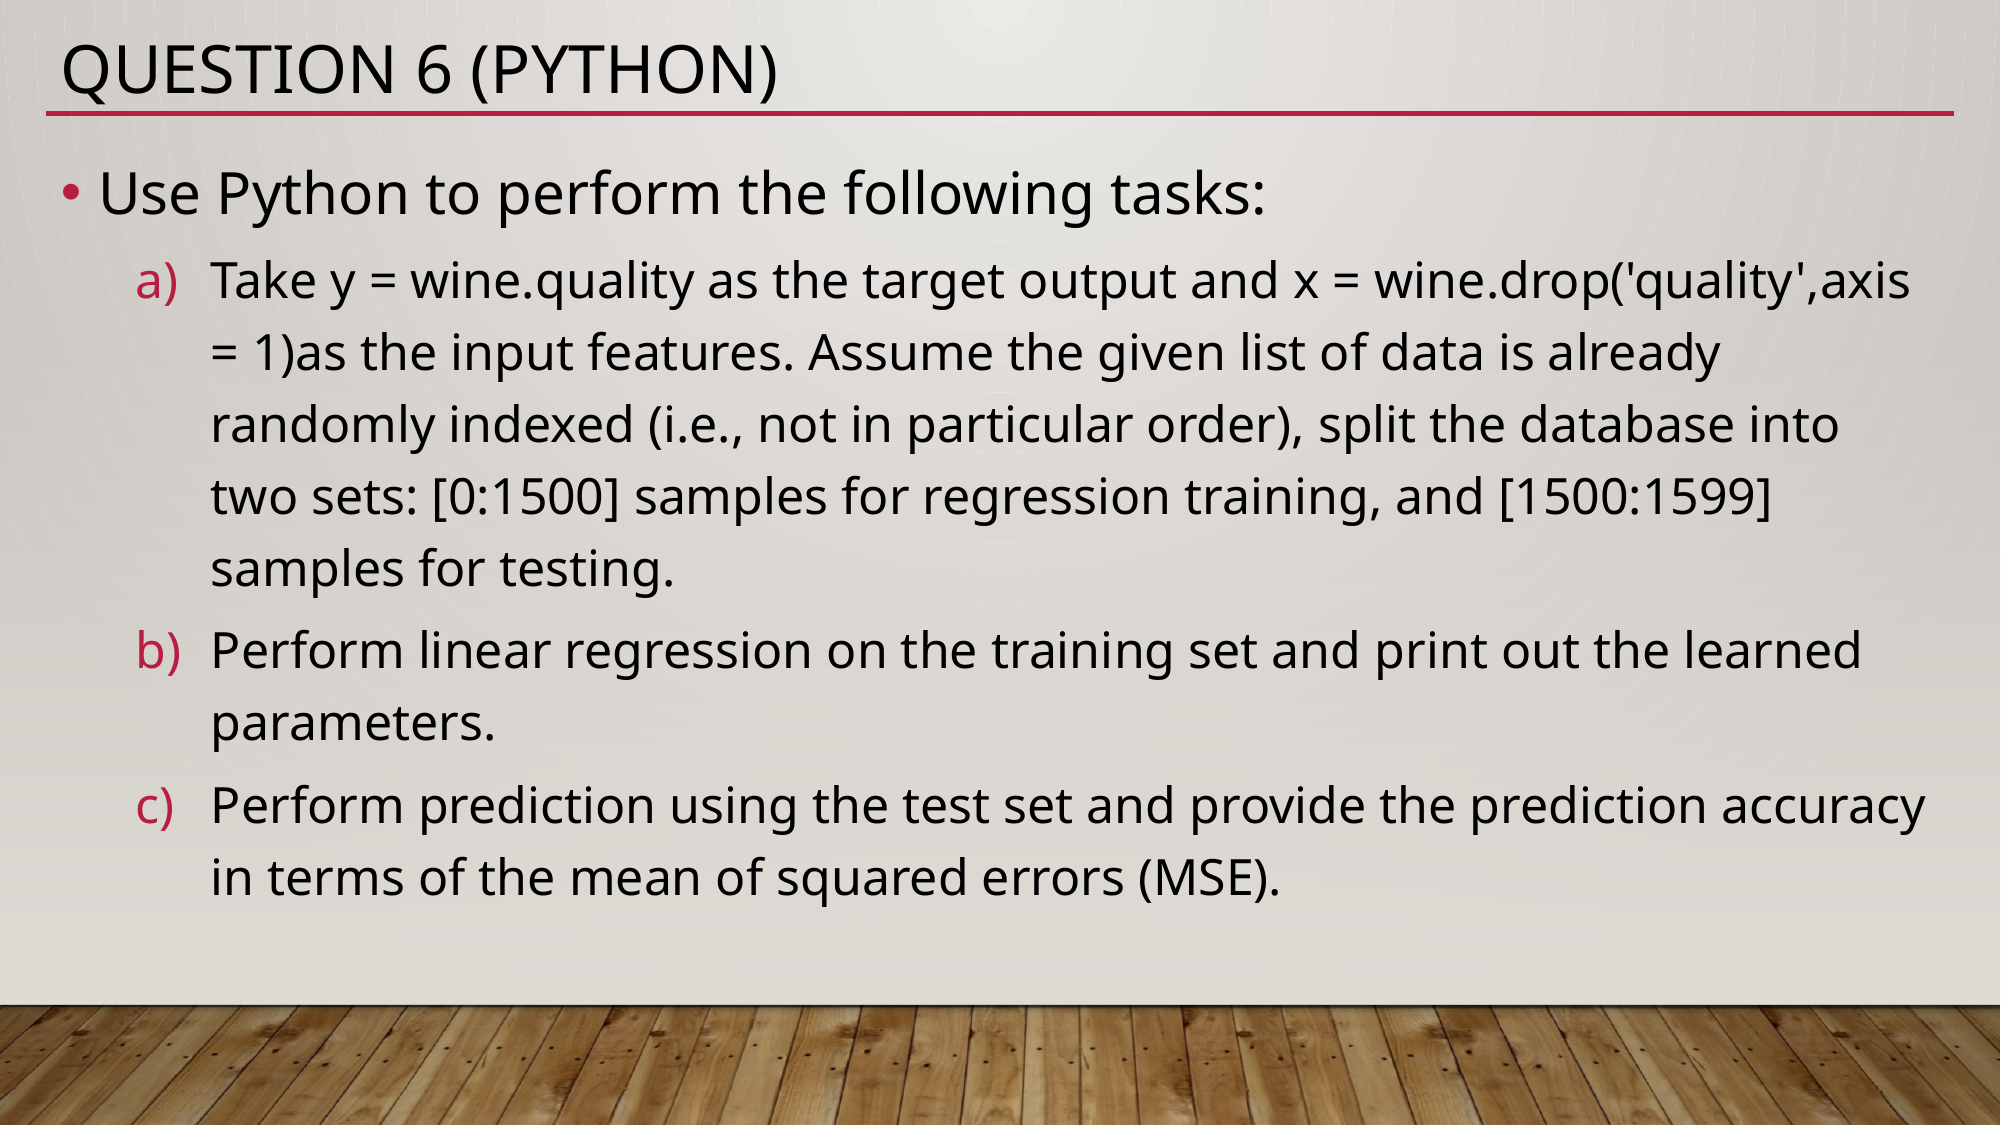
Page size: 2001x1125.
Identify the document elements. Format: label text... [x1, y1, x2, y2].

list Use Python to perform the following tasks: Take y = wine.quality as the target output and x = wine.drop('quality',axis = 1)as the input features. Assume the given list of data is already randomly indexed (i.e., not in particular order), split the database into two sets: [0:1500] samples for regression training, and [1500:1599] samples for testing. Perform linear regression on the training set and print out the learned parameters. Perform prediction using the test set and provide the prediction accuracy in terms of the mean of squared errors (MSE). [45, 134, 1954, 993]
picture [0, 1005, 2000, 1125]
title Question 6 (python) [45, 28, 1954, 134]
